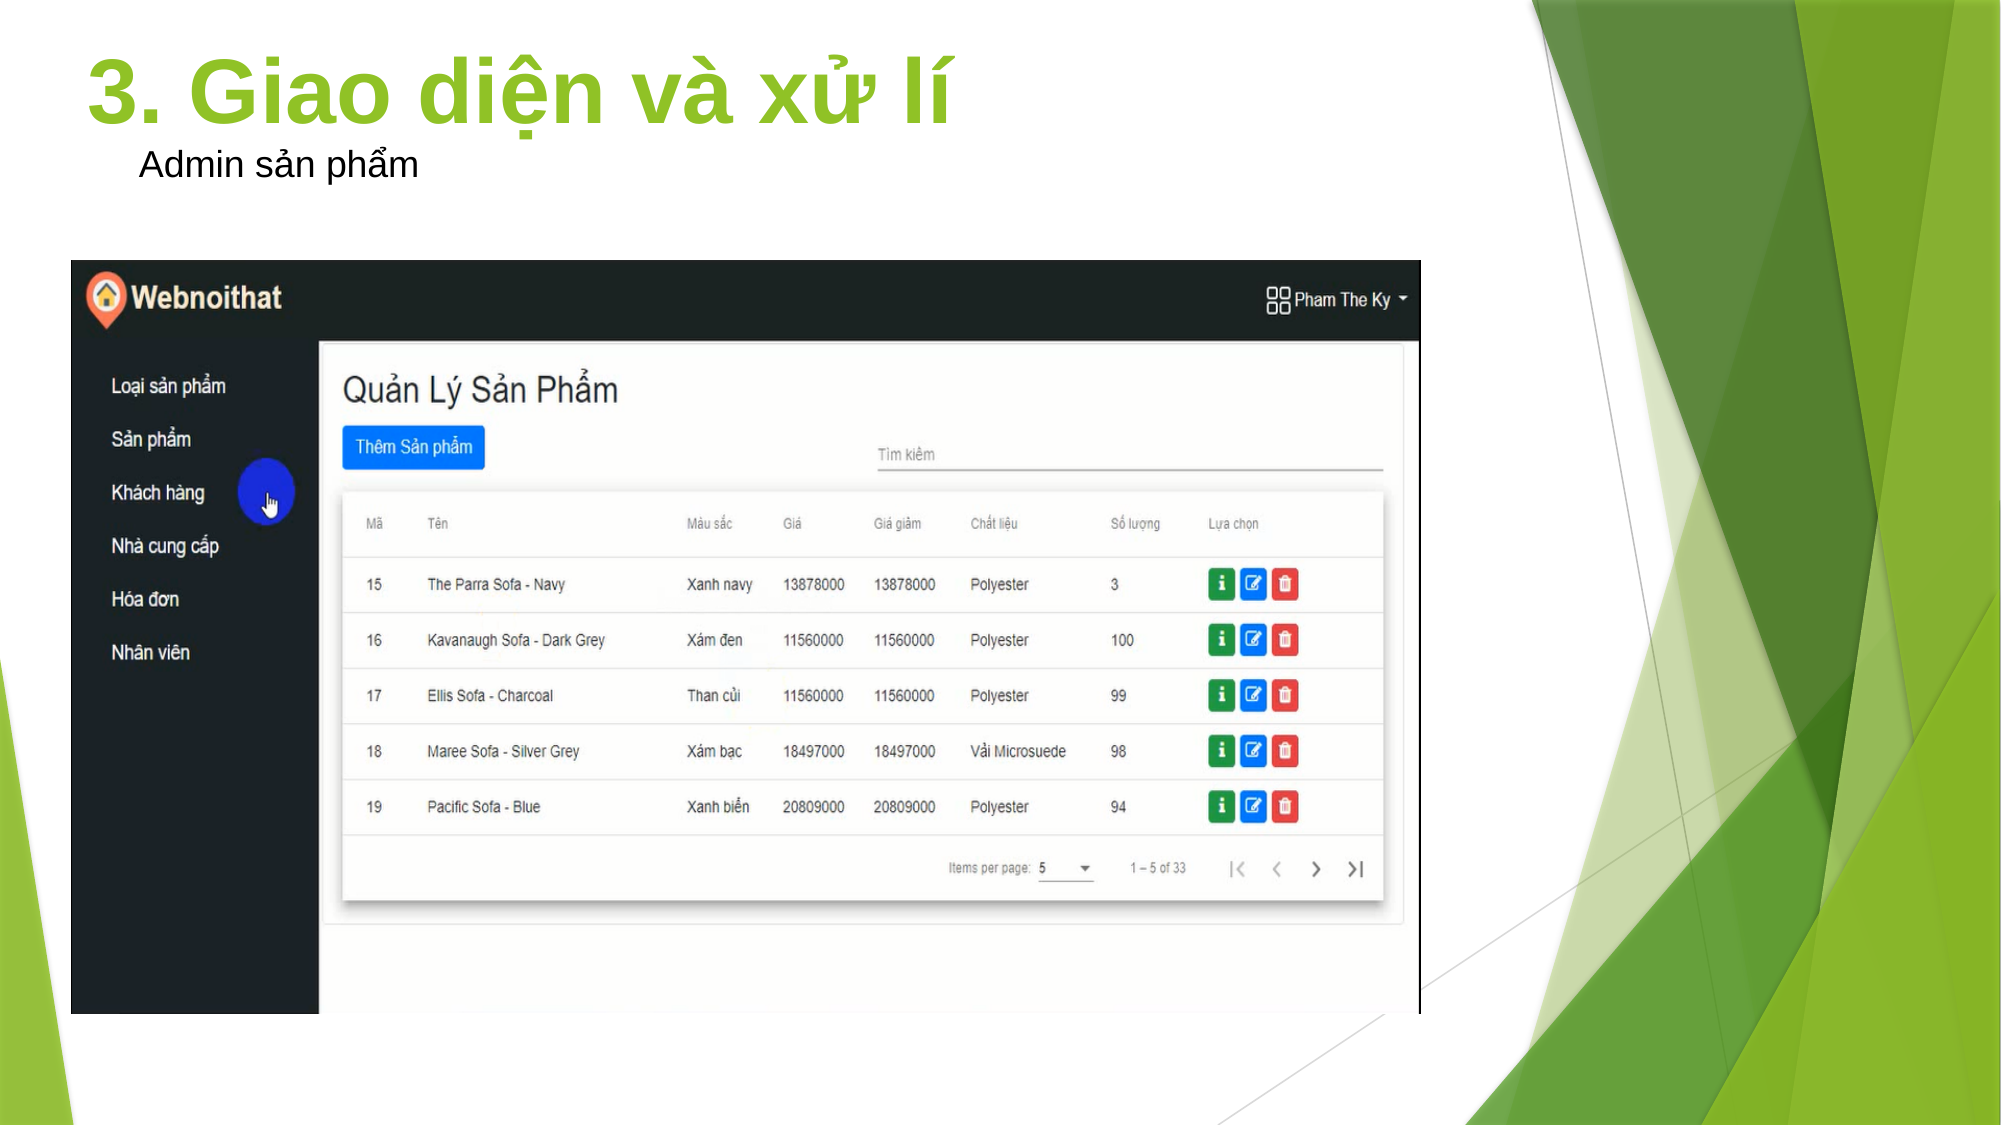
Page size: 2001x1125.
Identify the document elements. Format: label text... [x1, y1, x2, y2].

text_box Admin sản phẩm [123, 132, 455, 193]
picture [71, 259, 1422, 1015]
title 3. Giao diện và xử lí [71, 24, 1483, 241]
